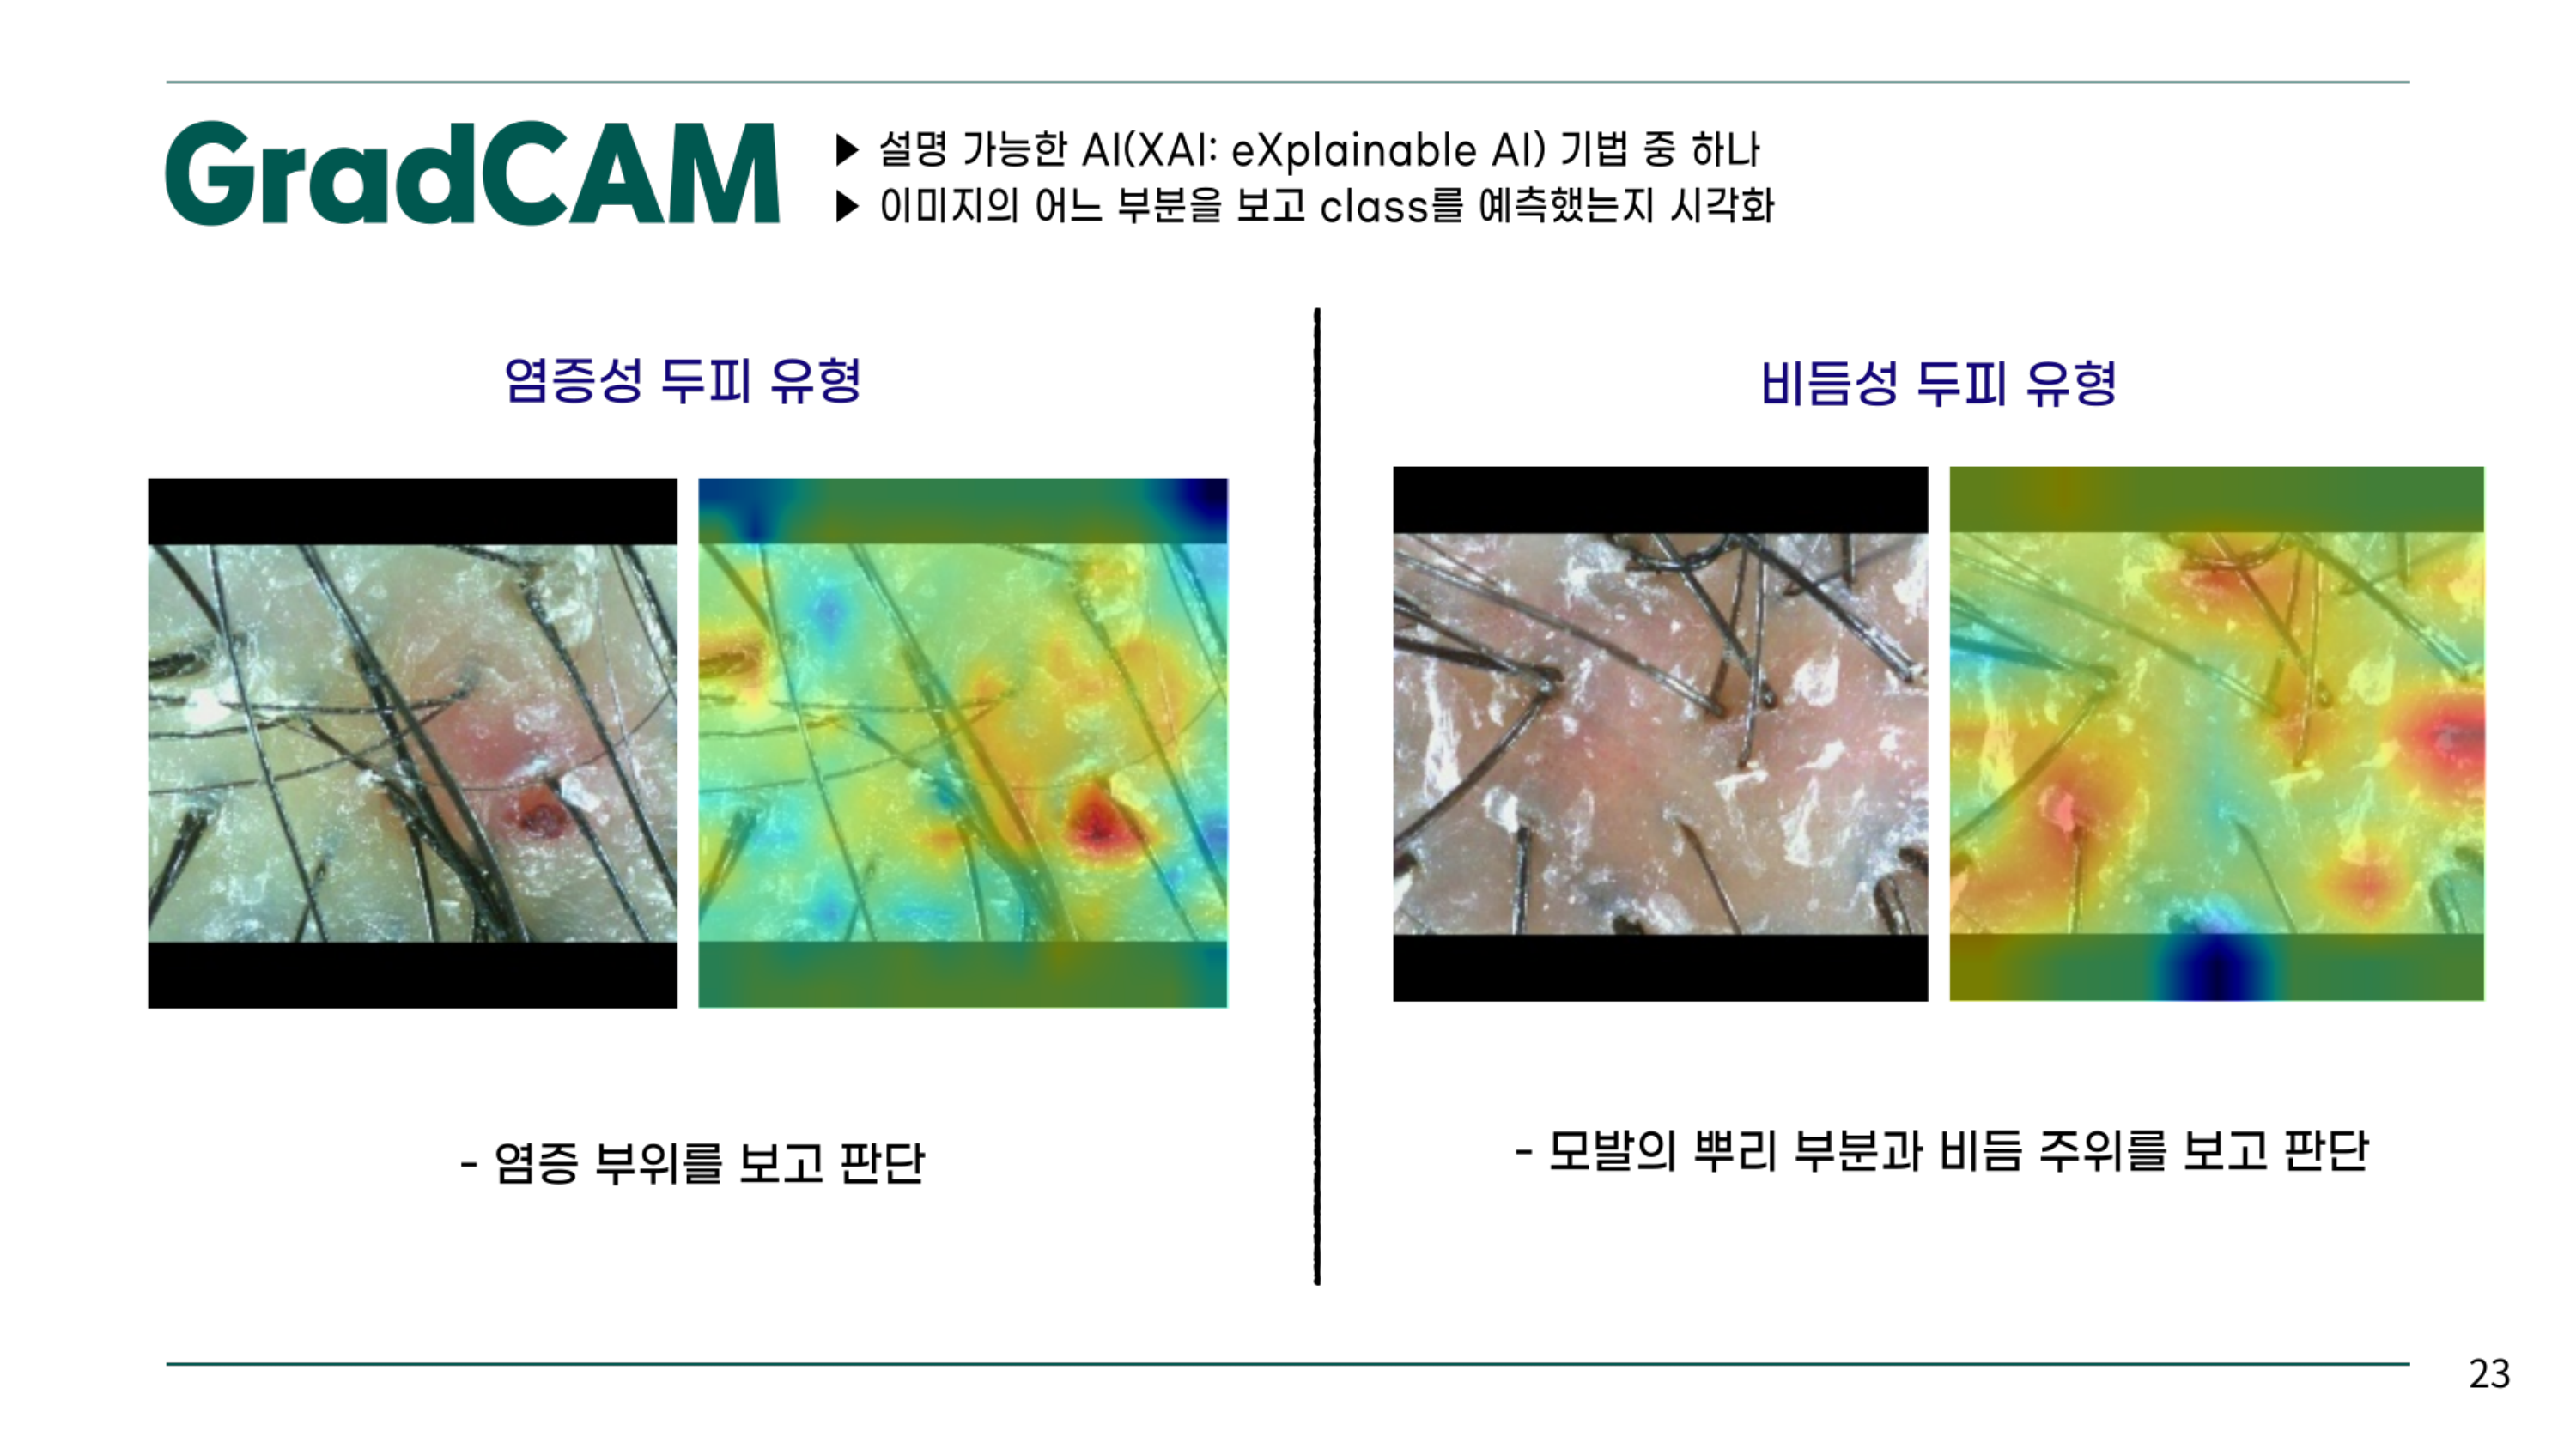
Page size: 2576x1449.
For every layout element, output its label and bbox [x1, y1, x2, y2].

picture [1293, 801, 2518, 1285]
text_box [913, 76, 2410, 88]
text_box [1384, 481, 2494, 1012]
text_box [138, 479, 1237, 1018]
text_box [828, 792, 1807, 801]
text_box [166, 1358, 2022, 1370]
picture [0, 1120, 1269, 1243]
picture [0, 7, 2518, 792]
picture [2026, 1319, 2576, 1437]
